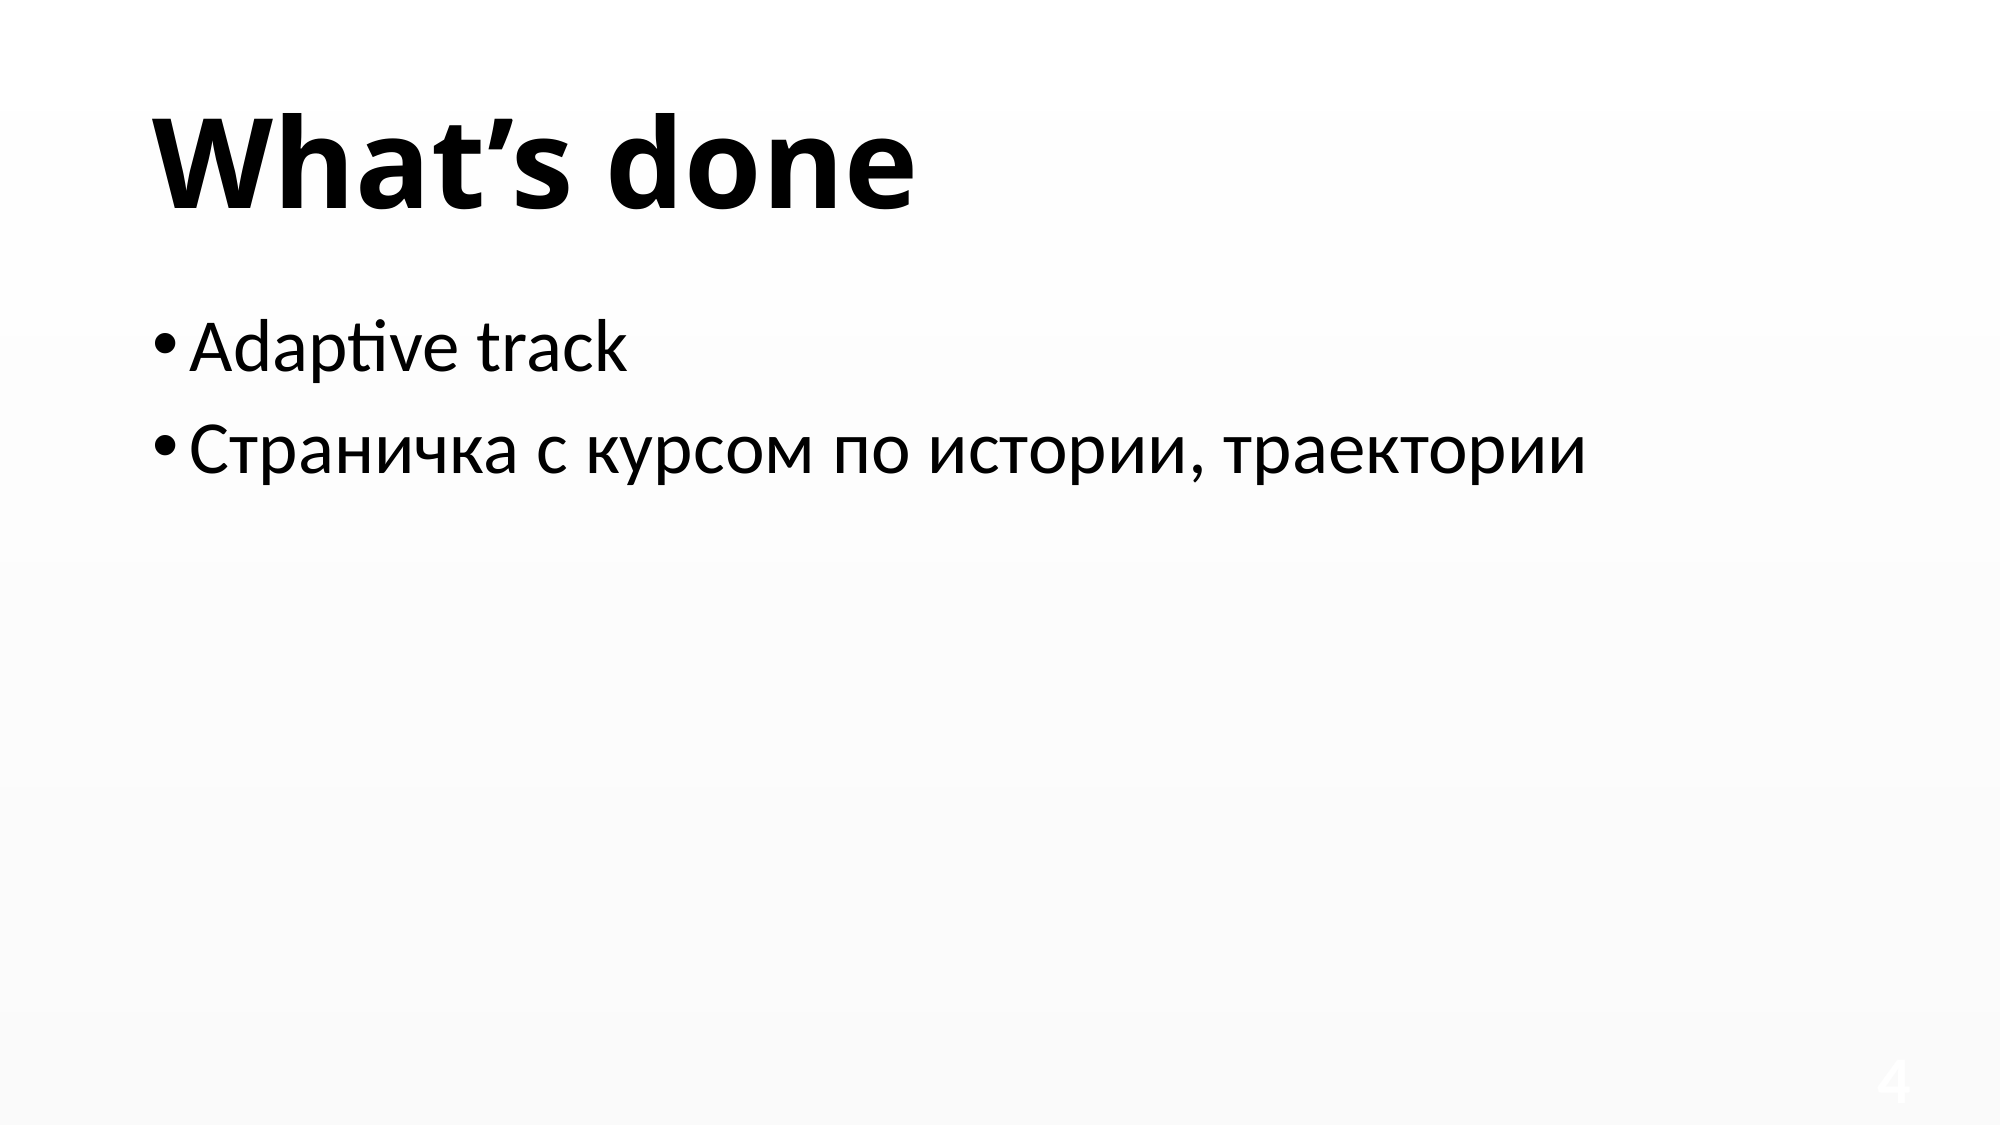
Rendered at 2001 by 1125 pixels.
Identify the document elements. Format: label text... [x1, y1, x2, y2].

list Adaptive track Страничка с курсом по истории, траектории [137, 299, 1863, 1014]
title What’s done [137, 59, 1863, 278]
